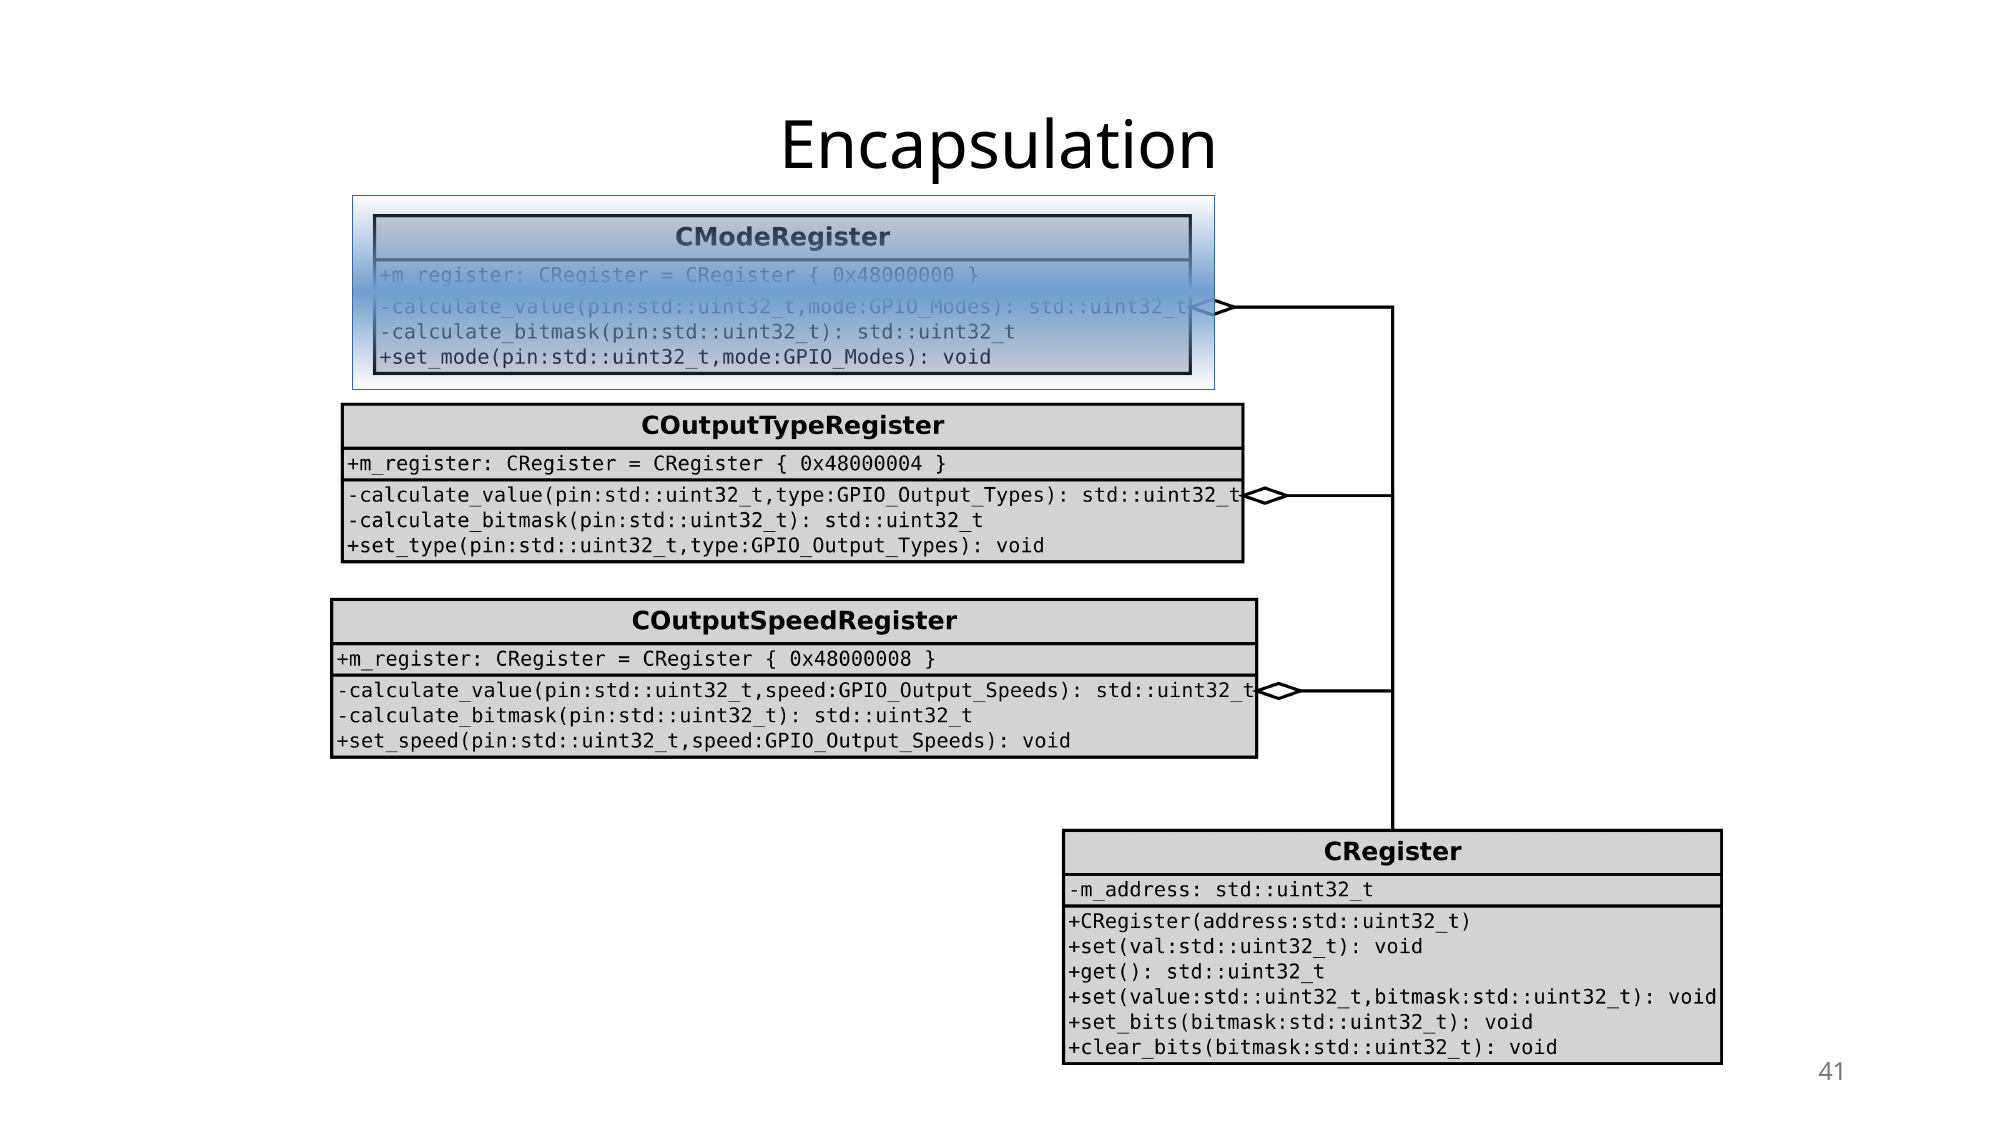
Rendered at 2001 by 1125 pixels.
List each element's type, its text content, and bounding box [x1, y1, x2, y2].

text_box [352, 195, 1215, 213]
picture [329, 214, 1724, 1065]
slide_number 41 [1412, 1042, 1862, 1102]
text_box Encapsulation [317, 103, 1683, 270]
